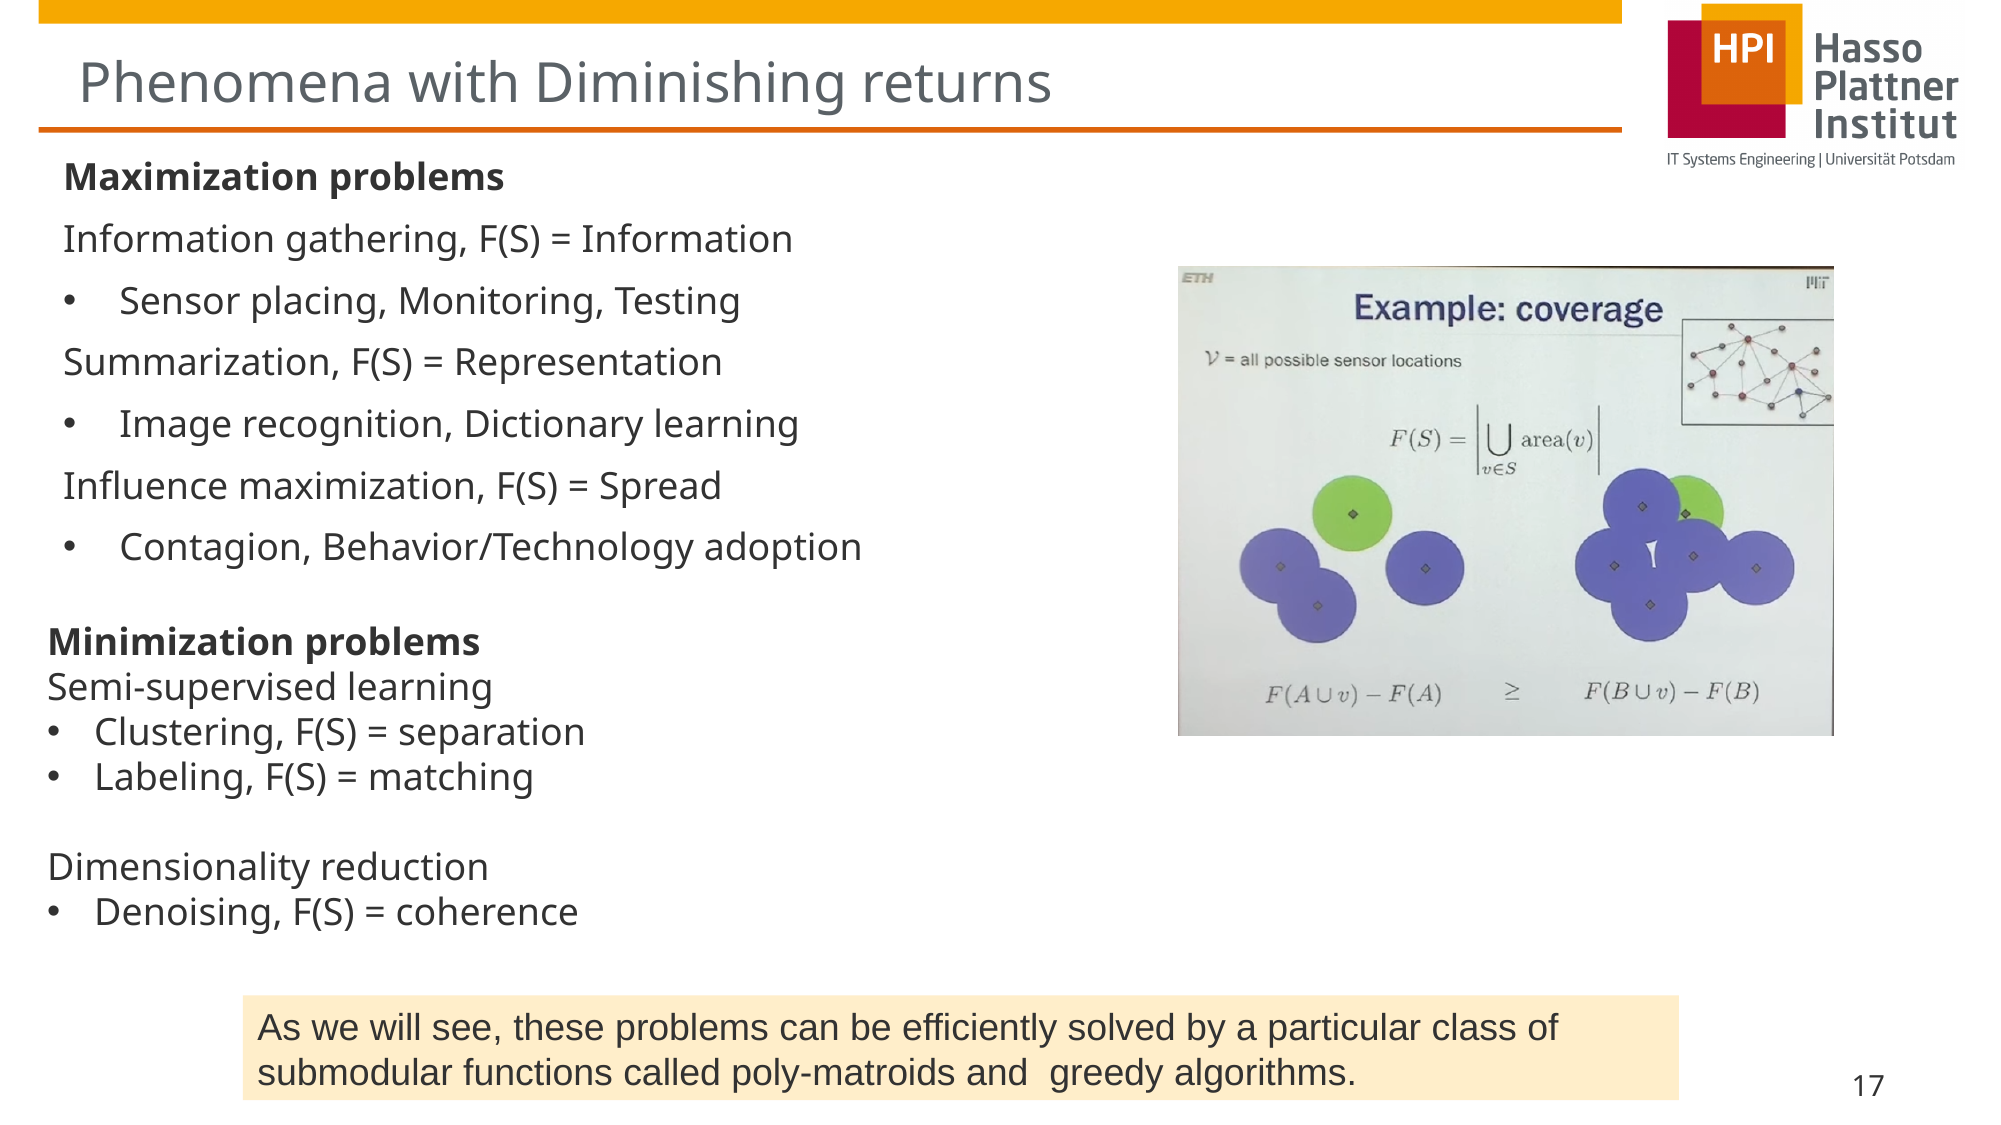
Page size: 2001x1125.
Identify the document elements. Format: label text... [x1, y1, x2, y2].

picture [1178, 266, 1835, 736]
title Phenomena with Diminishing returns [78, 23, 1583, 115]
picture [1664, 0, 1965, 170]
text_box As we will see, these problems can be efficiently solved by a particular class of submodular functions called poly-matroids and greedy algorithms. [242, 995, 1679, 1101]
text_box Minimization problems Semi-supervised learning Clustering, F(S) = separation Labeling, F(S) = matching Dimensionality reduction Denoising, F(S) = coherence [32, 610, 1057, 941]
list Maximization problems Information gathering, F(S) = Information Sensor placing, Monitoring, Testing Summarization, F(S) = Representation Image recognition, Dictionary learning Influence maximization, F(S) = Spread Contagion, Behavior/Technology adoption [63, 153, 1057, 573]
slide_number 17 [1834, 1064, 1961, 1107]
